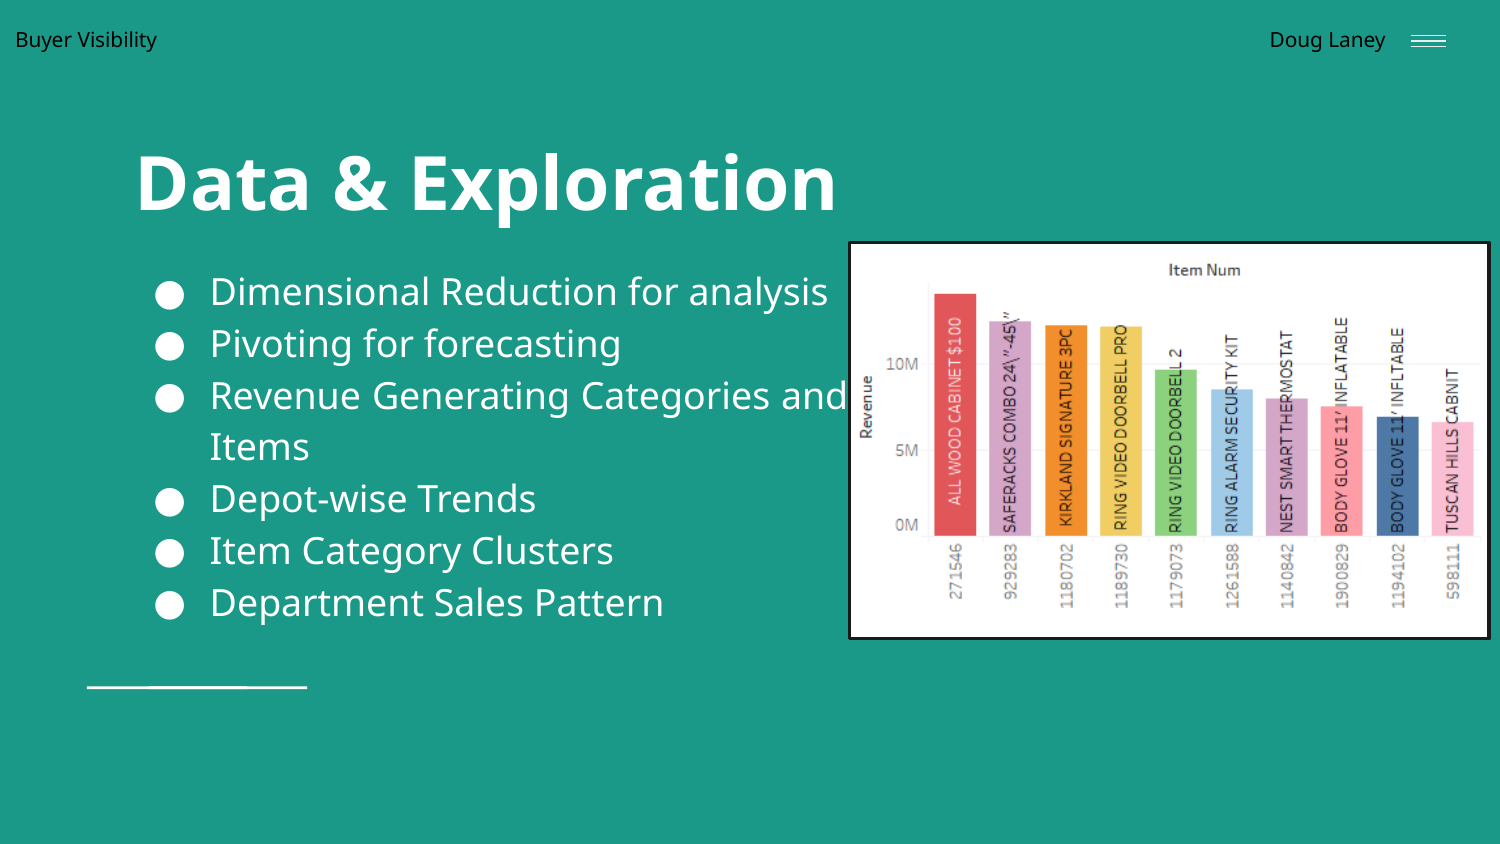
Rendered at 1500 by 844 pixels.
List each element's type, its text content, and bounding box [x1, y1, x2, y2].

picture [851, 243, 1488, 638]
title Data & Exploration [119, 120, 864, 246]
list Dimensional Reduction for analysis Pivoting for forecasting Revenue Generating Categories and Items Depot-wise Trends Item Category Clusters Department Sales Pattern [119, 246, 864, 678]
